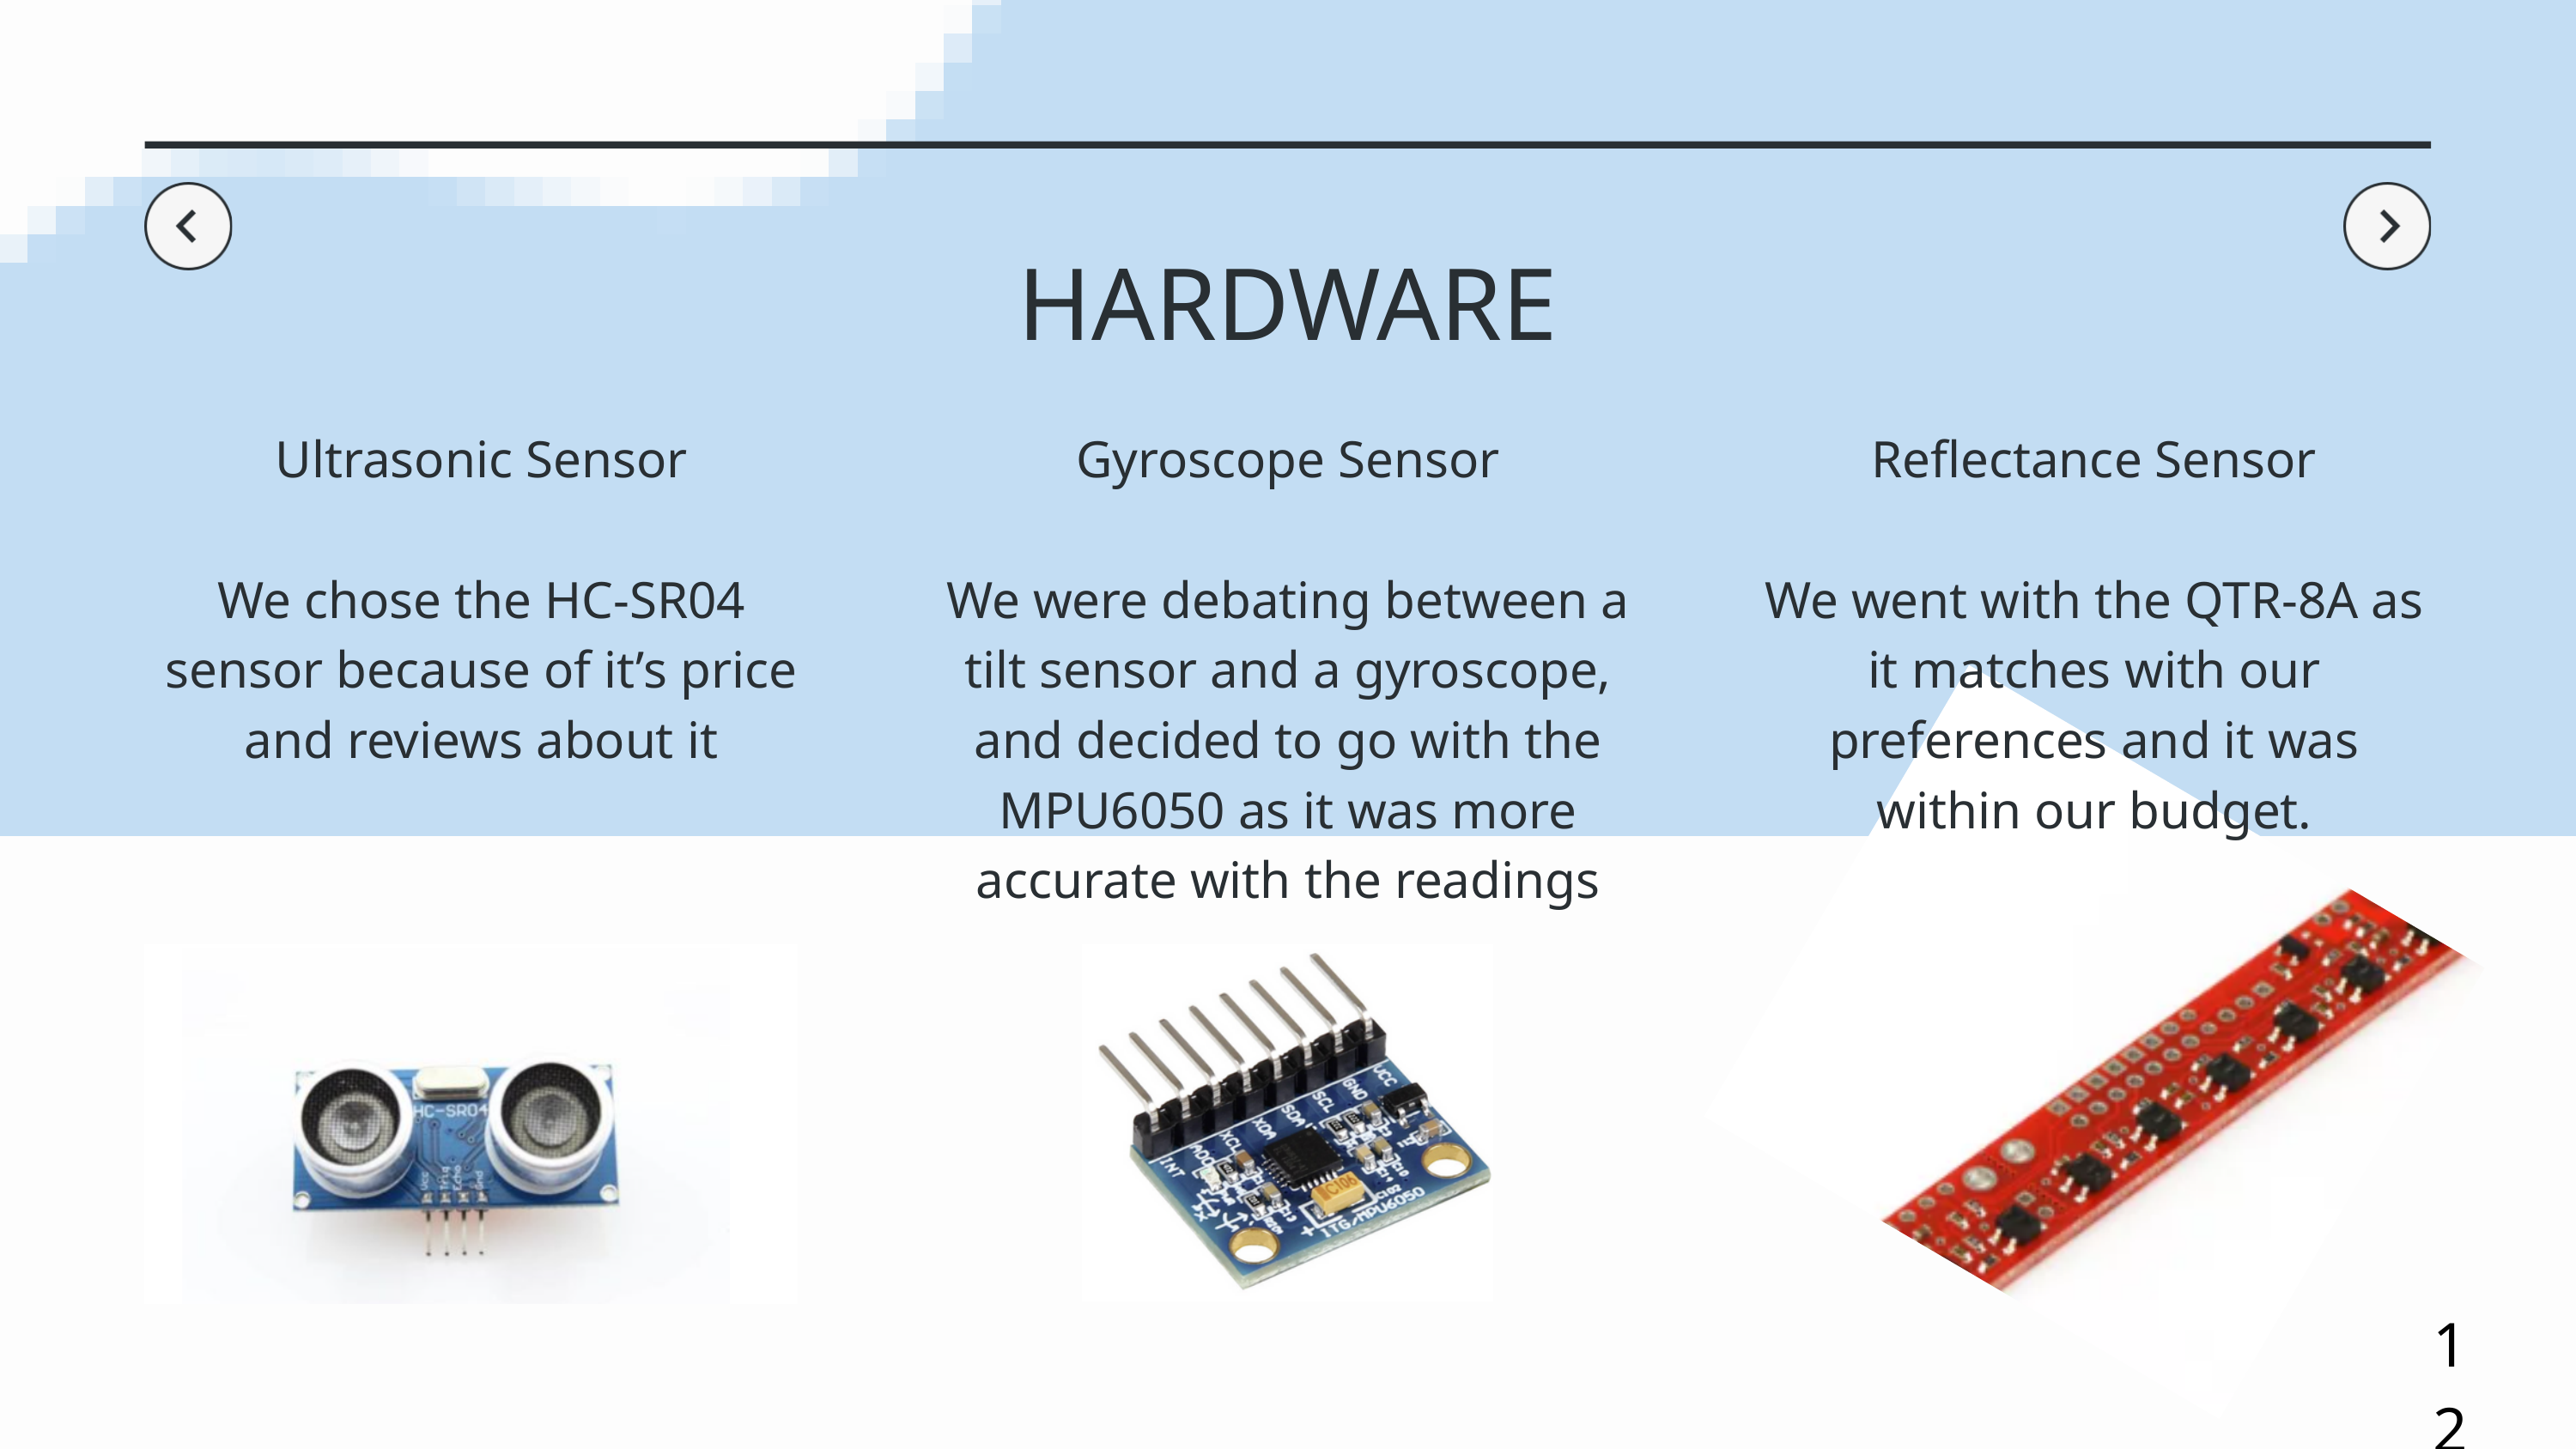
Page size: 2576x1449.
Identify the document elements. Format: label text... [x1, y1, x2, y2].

text_box Ultrasonic Sensor We chose the HC-SR04 sensor because of it’s price and reviews about it [144, 417, 818, 839]
text_box HARDWARE [553, 280, 2023, 361]
text_box Reflectance Sensor We went with the QTR-8A as it matches with our preferences and it was within our budget. [1757, 417, 2432, 839]
text_box [144, 944, 798, 1304]
text_box [1082, 979, 1494, 1301]
text_box [1704, 839, 2485, 1420]
text_box Gyroscope Sensor We were debating between a tilt sensor and a gyroscope, and decided to go with the MPU6050 as it was more accurate with the readings [932, 417, 1644, 979]
text_box [0, 0, 2576, 836]
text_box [143, 142, 2432, 270]
text_box 12 [2417, 1294, 2484, 1449]
